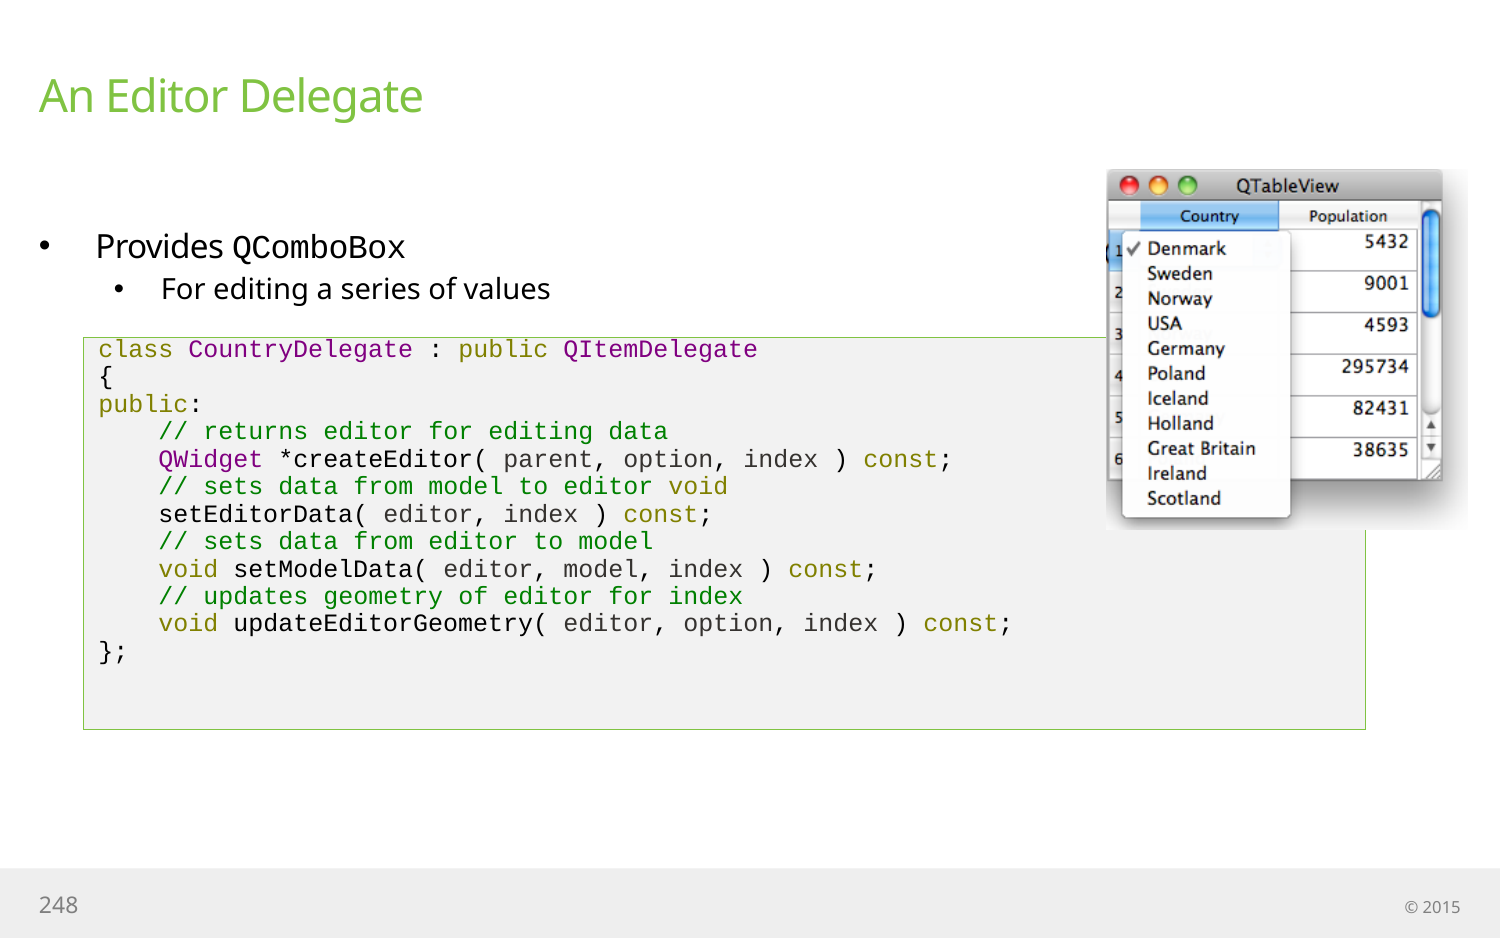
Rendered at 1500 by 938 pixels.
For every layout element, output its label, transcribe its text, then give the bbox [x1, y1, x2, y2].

footer © 2015 [1188, 896, 1461, 917]
slide_number 248 [39, 892, 410, 921]
picture [1106, 169, 1469, 530]
list Provides QComboBox For editing a series of values [39, 224, 1471, 846]
title An Editor Delegate [39, 66, 1052, 195]
text_box class CountryDelegate : public QItemDelegate { public: // returns editor for editing data QWidget *createEditor( parent, option, index ) const; // sets data from model to editor void setEditorData( editor, index ) const; // sets data from editor to model void setModelData( editor, model, index ) const; // updates geometry of editor for index void updateEditorGeometry( editor, option, index ) const; }; [83, 337, 1366, 730]
